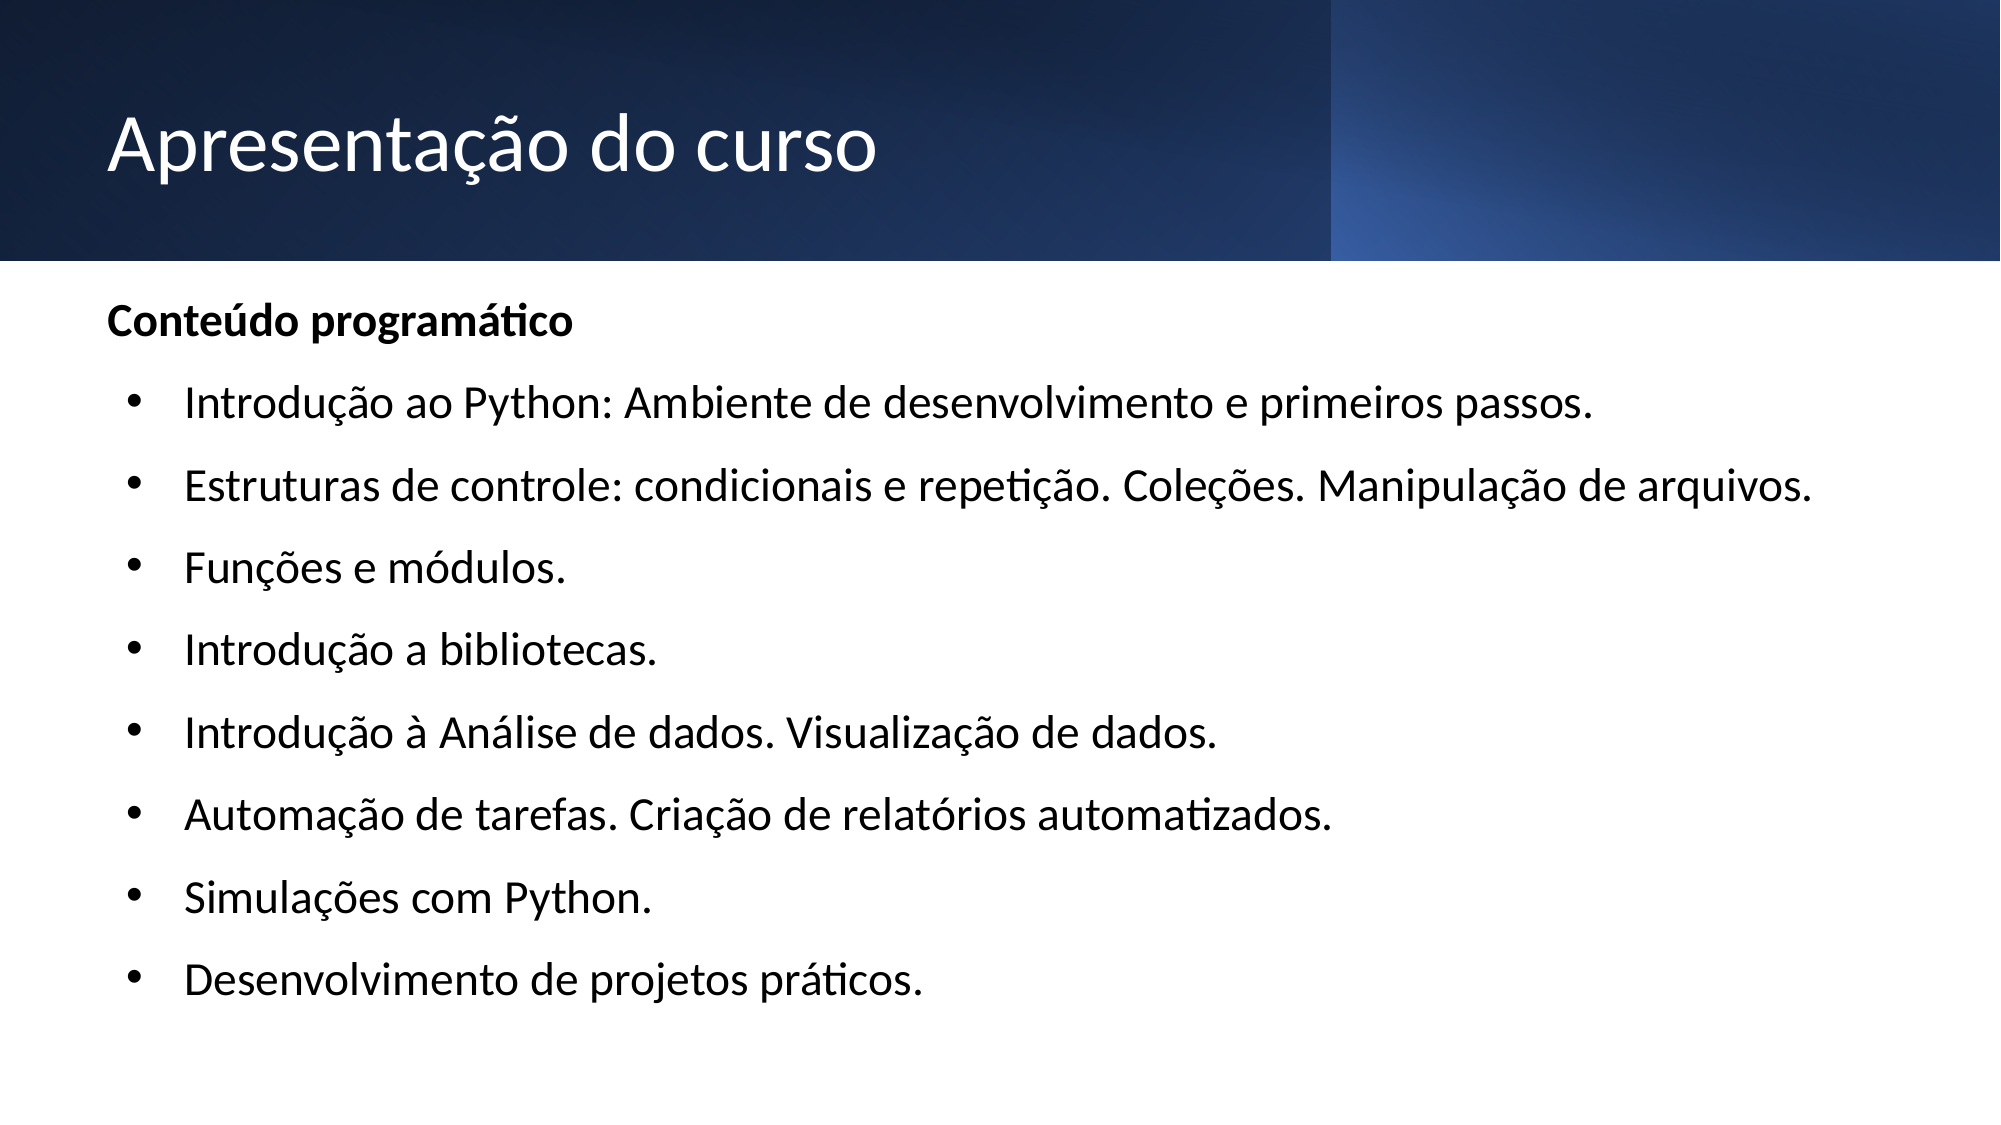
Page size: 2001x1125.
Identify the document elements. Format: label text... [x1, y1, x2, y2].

list Conteúdo programático Introdução ao Python: Ambiente de desenvolvimento e primeiros passos. Estruturas de controle: condicionais e repetição. Coleções. Manipulação de arquivos. Funções e módulos. Introdução a bibliotecas. Introdução à Análise de dados. Visualização de dados. Automação de tarefas. Criação de relatórios automatizados. Simulações com Python. Desenvolvimento de projetos práticos. [92, 275, 1925, 1014]
title Apresentação do curso [92, 35, 1925, 254]
